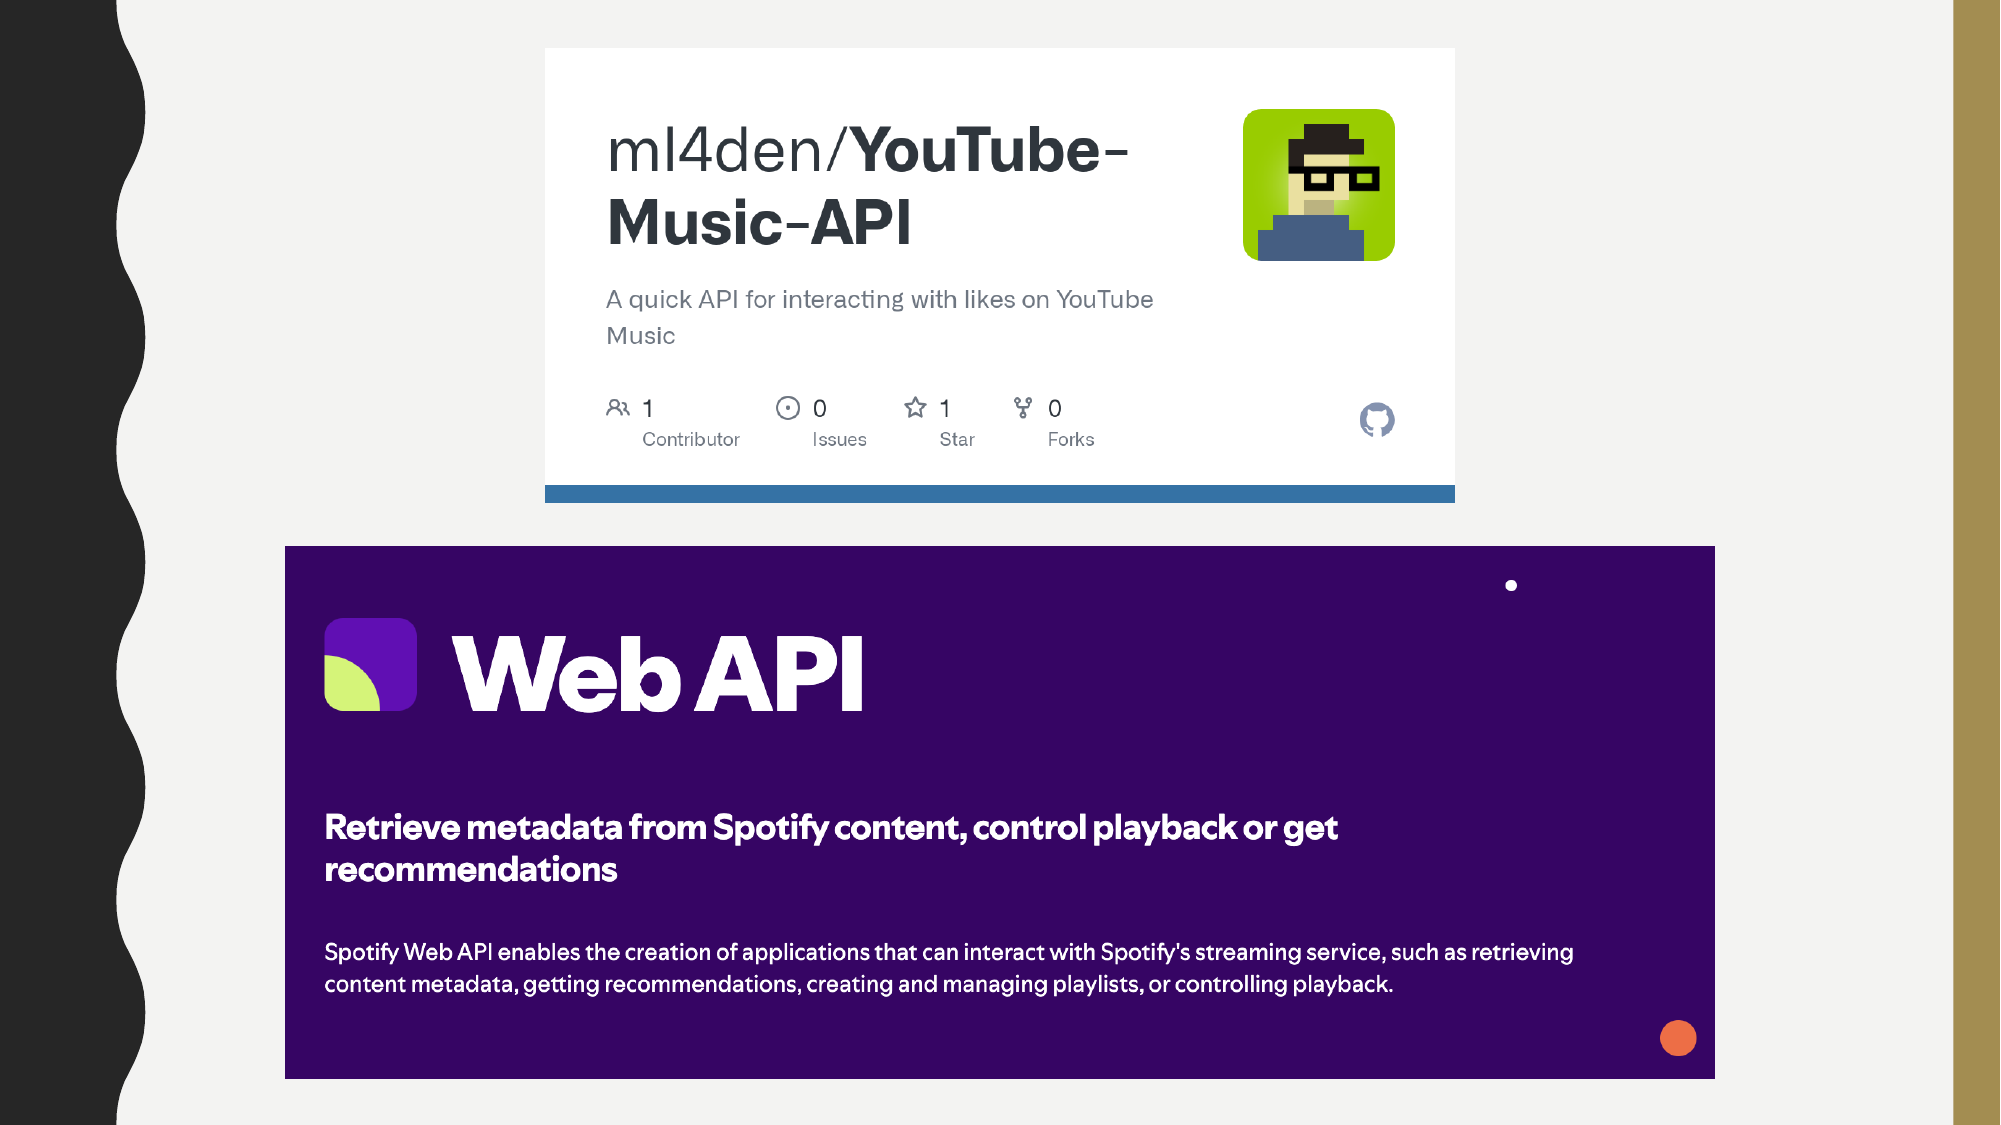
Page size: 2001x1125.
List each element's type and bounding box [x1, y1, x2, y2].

list [285, 546, 1715, 1079]
picture [545, 47, 1455, 503]
